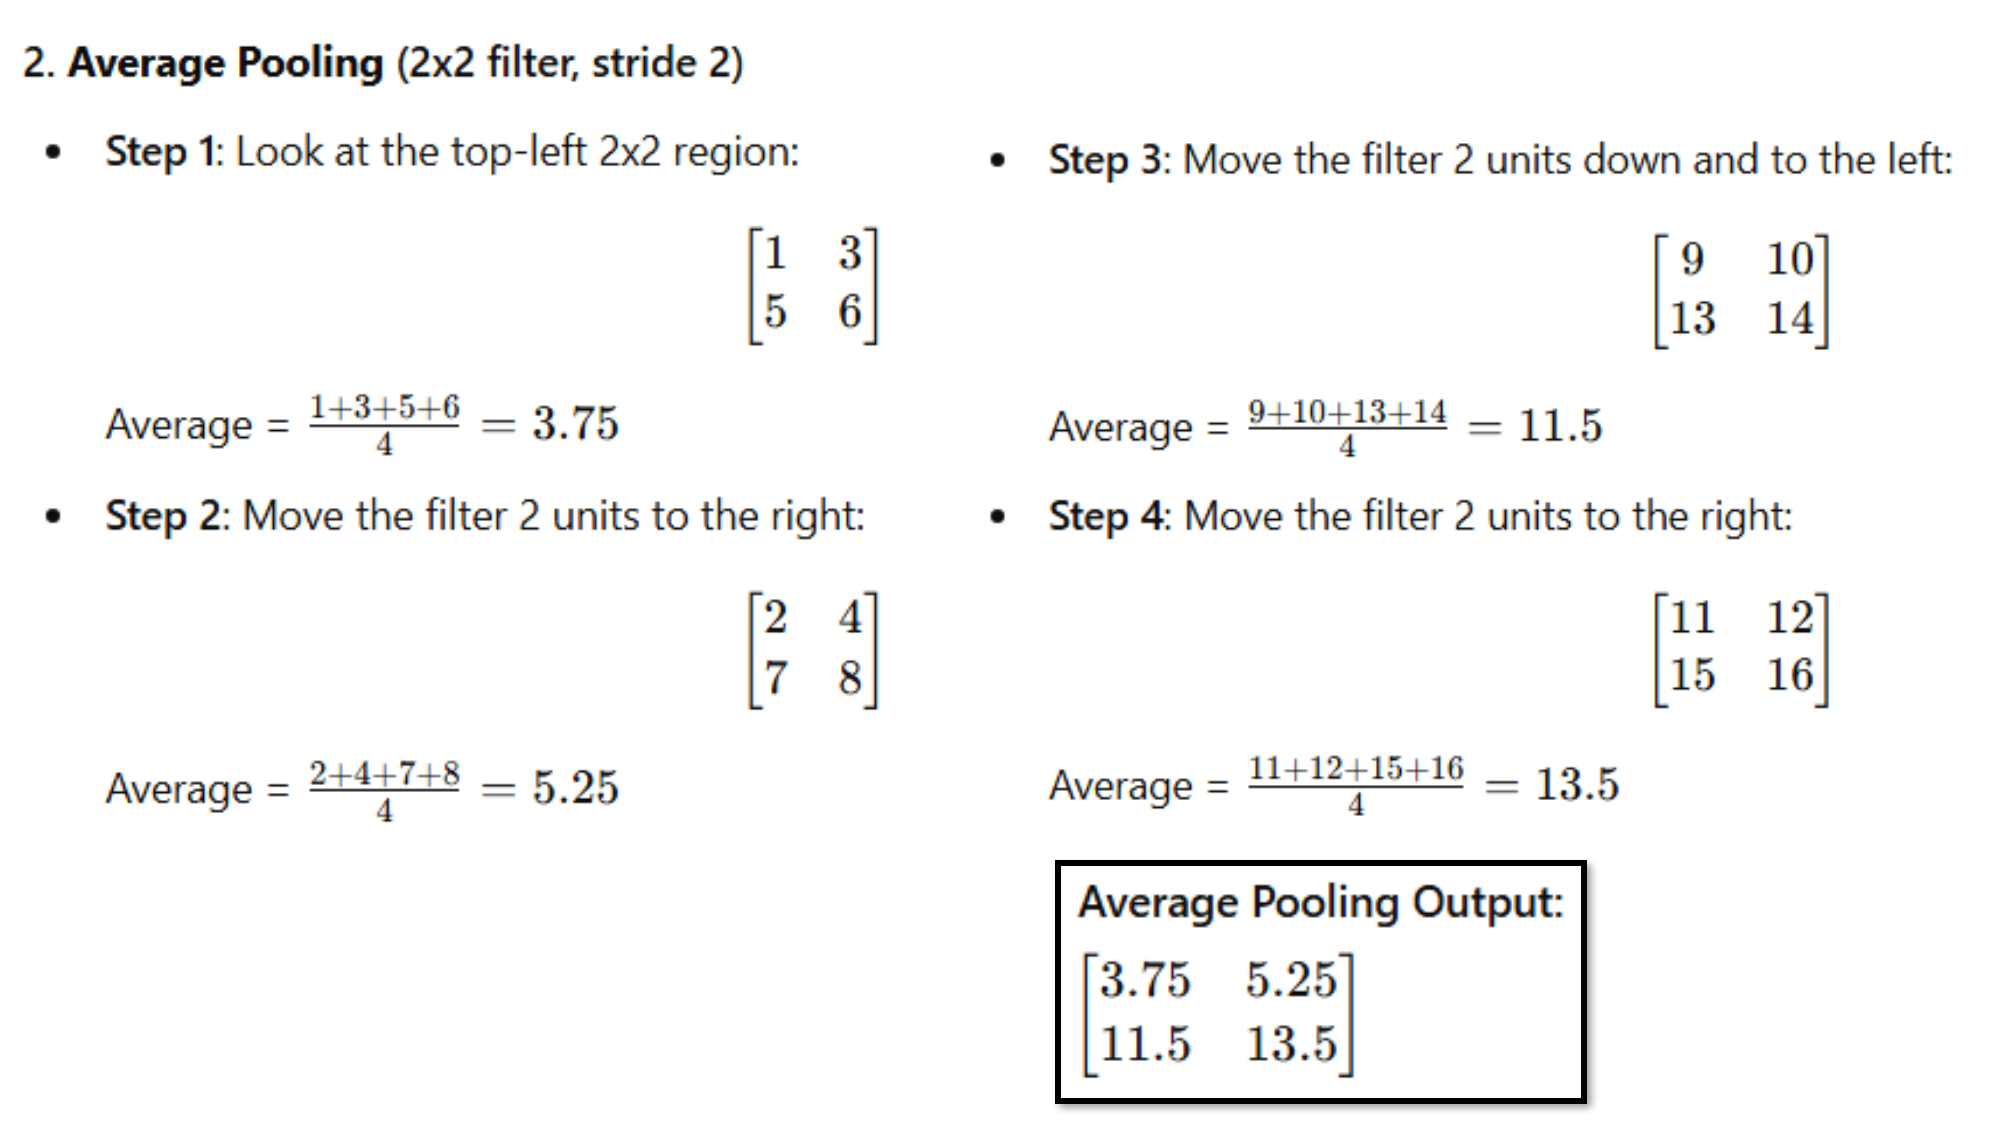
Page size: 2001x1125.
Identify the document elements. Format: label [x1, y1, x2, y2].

title [924, 59, 1863, 278]
list [137, 299, 1863, 1014]
picture [948, 133, 1989, 848]
picture [0, 26, 924, 841]
picture [1061, 866, 1581, 1098]
